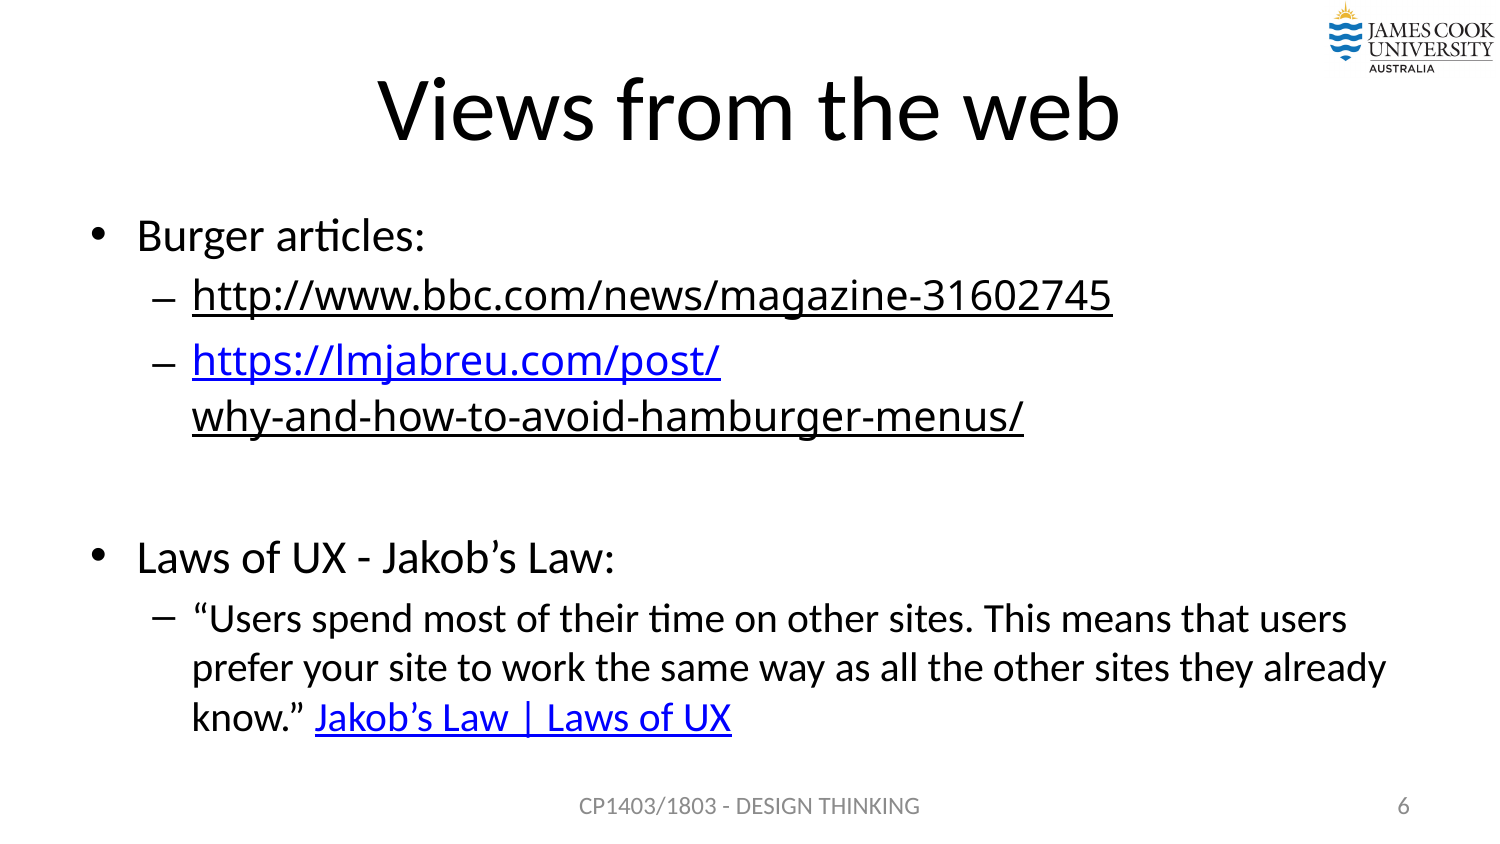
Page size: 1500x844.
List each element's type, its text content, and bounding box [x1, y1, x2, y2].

title Views from the web [75, 33, 1425, 175]
picture [1324, 0, 1496, 78]
footer CP1403/1803 - DESIGN THINKING [512, 782, 988, 827]
list Burger articles: http://www.bbc.com/news/magazine-31602745 https://lmjabreu.com/post/why-and-how-to-avoid-hamburger-menus/ Laws of UX - Jakob’s Law: “Users spend most of their time on other sites. This means that users prefer your site to work the same way as all the other sites they already know.” Jakob’s Law | Laws of UX [75, 196, 1425, 754]
slide_number 6 [1074, 782, 1425, 827]
